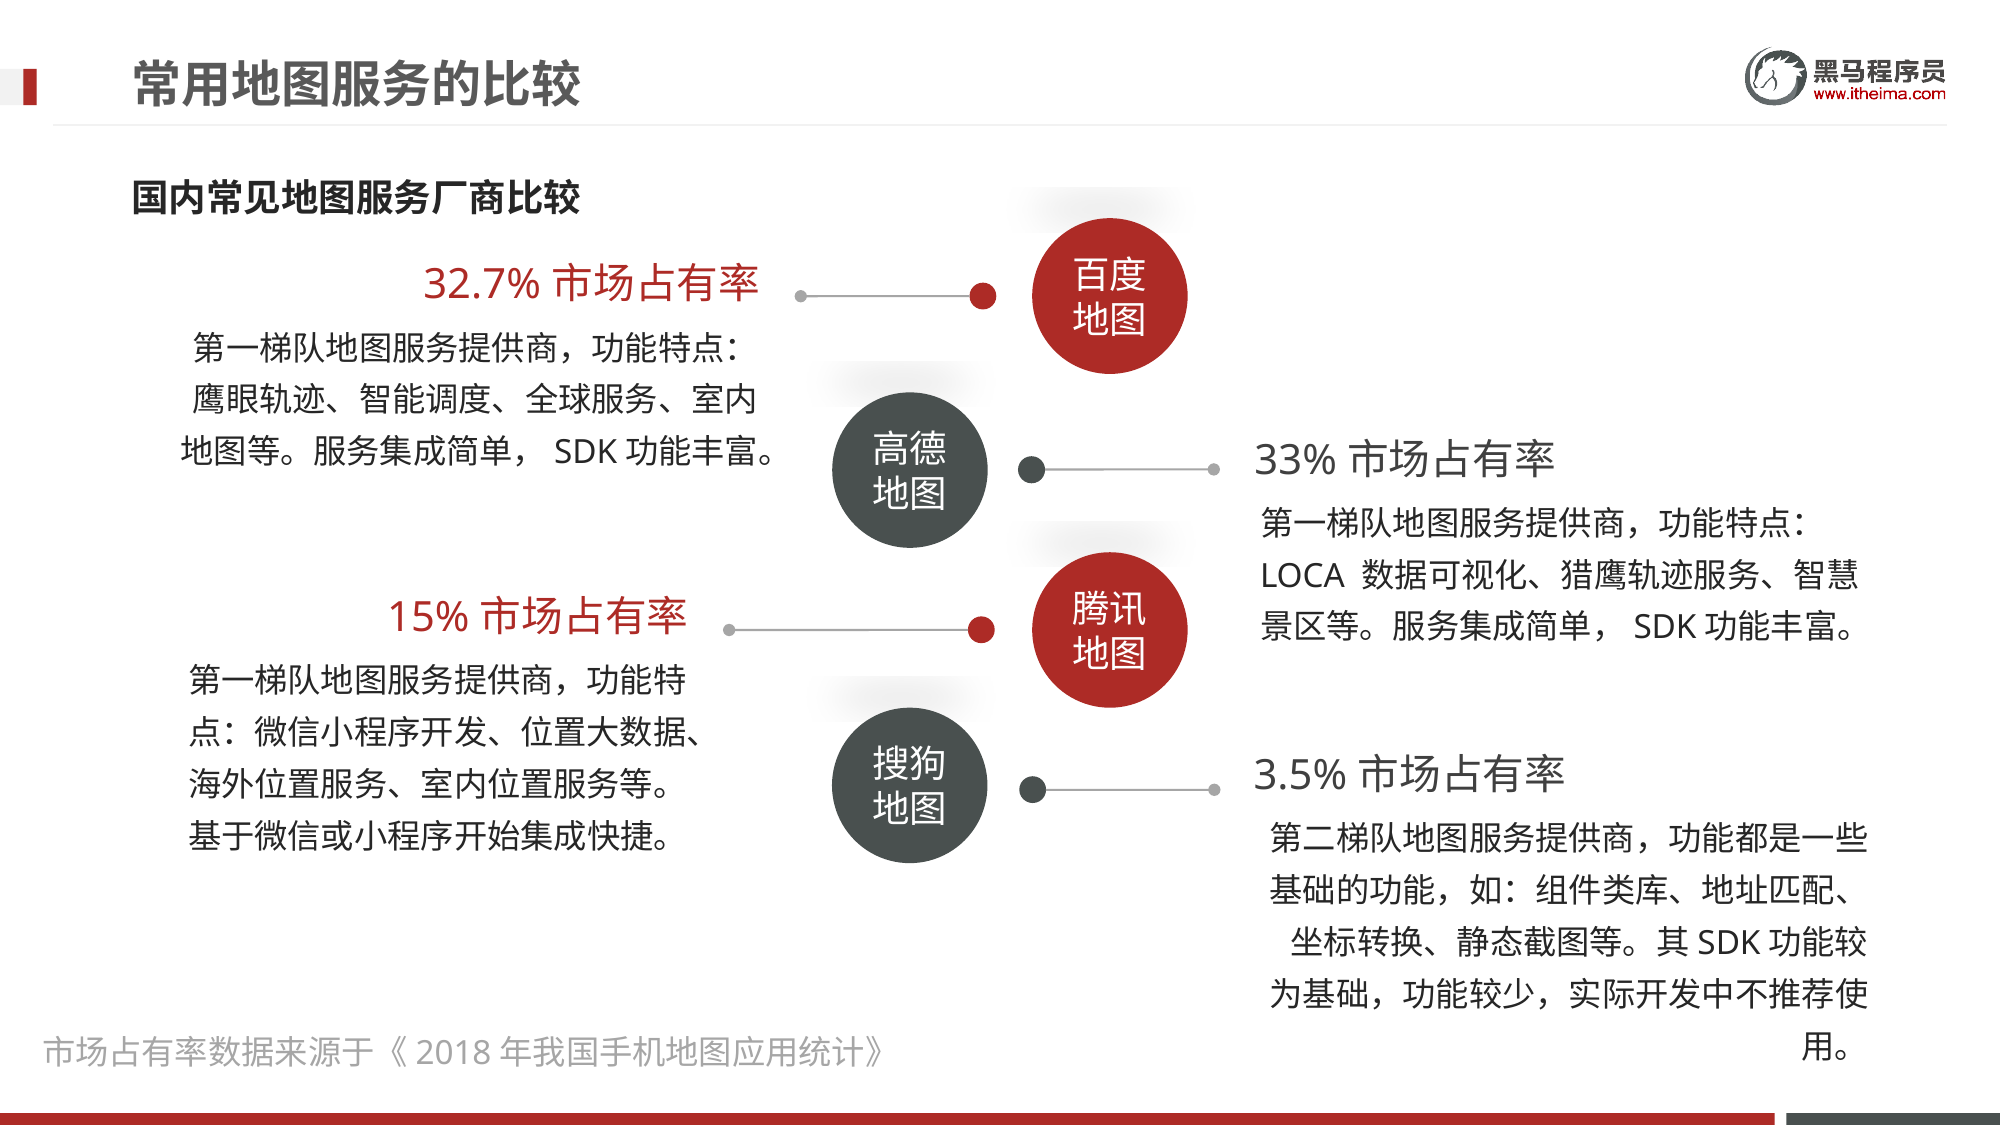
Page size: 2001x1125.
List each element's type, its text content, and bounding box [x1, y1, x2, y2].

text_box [164, 217, 1188, 476]
title 常用地图服务的比较 [116, 40, 1556, 125]
list 国内常见地图服务厂商比较 [116, 154, 1880, 239]
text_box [146, 551, 1188, 861]
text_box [831, 707, 1884, 1019]
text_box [831, 392, 1884, 651]
text_box 市场占有率数据来源于《2018年我国手机地图应用统计》 [27, 1024, 1033, 1079]
picture [1744, 46, 1946, 106]
